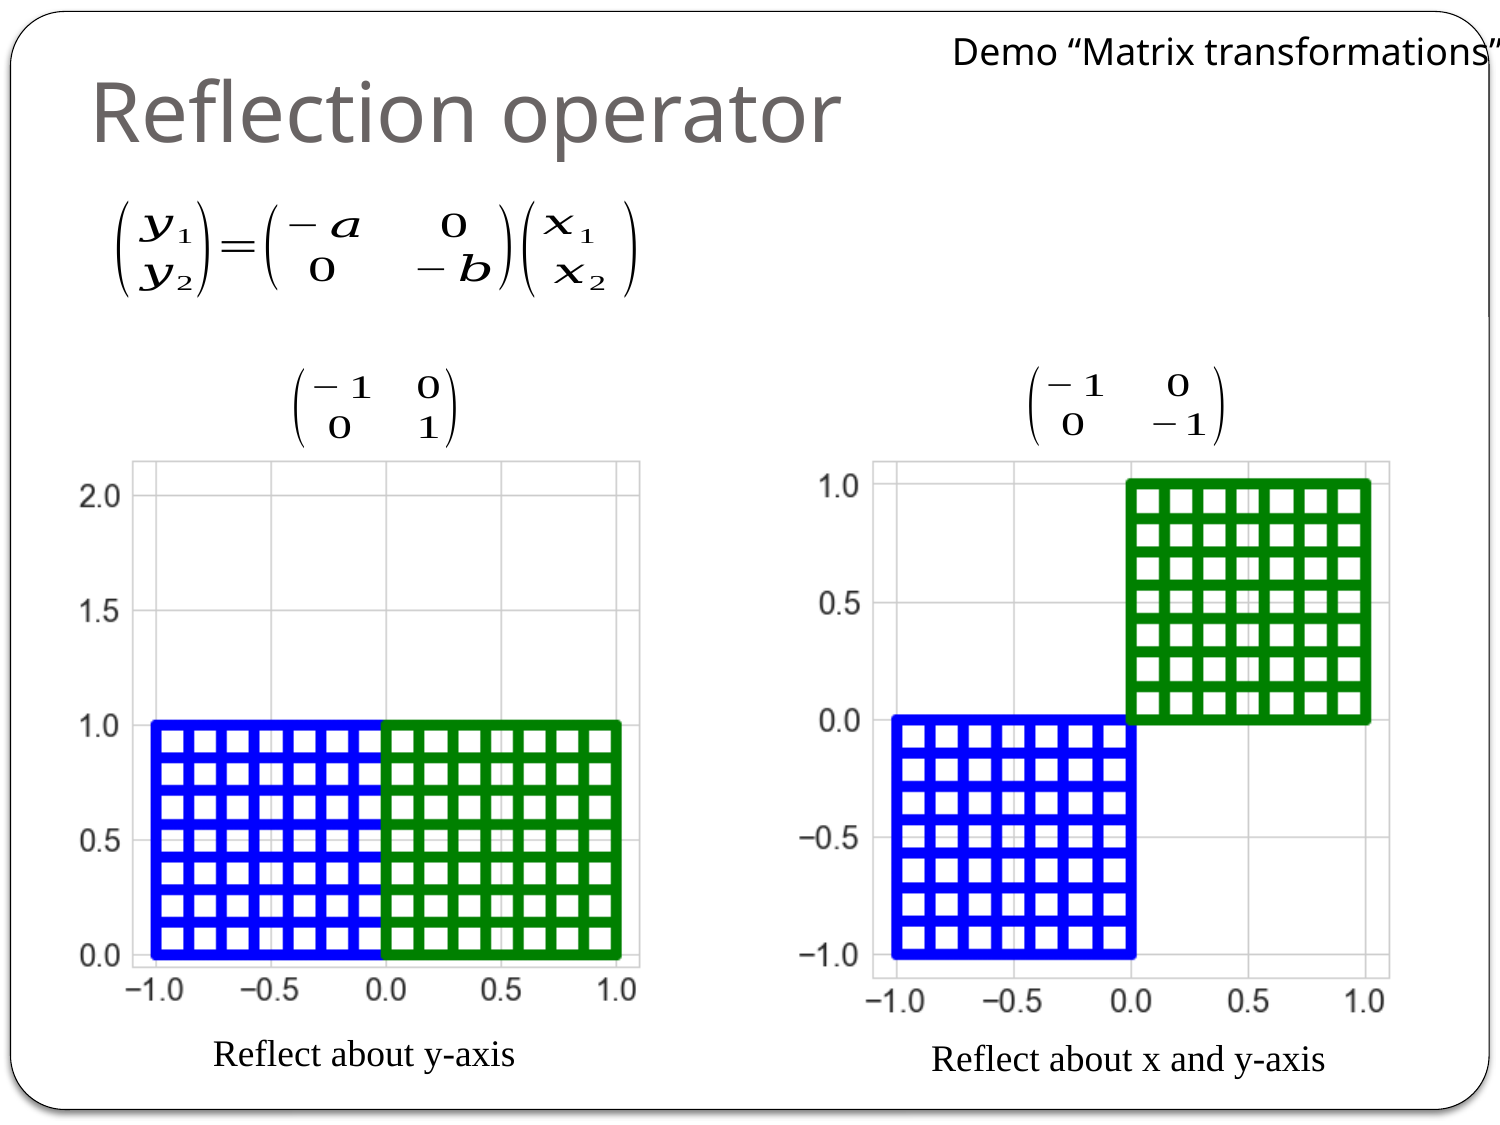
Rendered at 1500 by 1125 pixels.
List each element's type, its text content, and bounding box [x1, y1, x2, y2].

text_box Reflect about x and y-axis [916, 1038, 1351, 1086]
picture [67, 449, 650, 1018]
picture [787, 449, 1401, 1030]
text_box Reflection operator [75, 52, 1357, 167]
text_box Demo “Matrix transformations” [937, 20, 1500, 81]
text_box Reflect about y-axis [198, 1027, 541, 1082]
